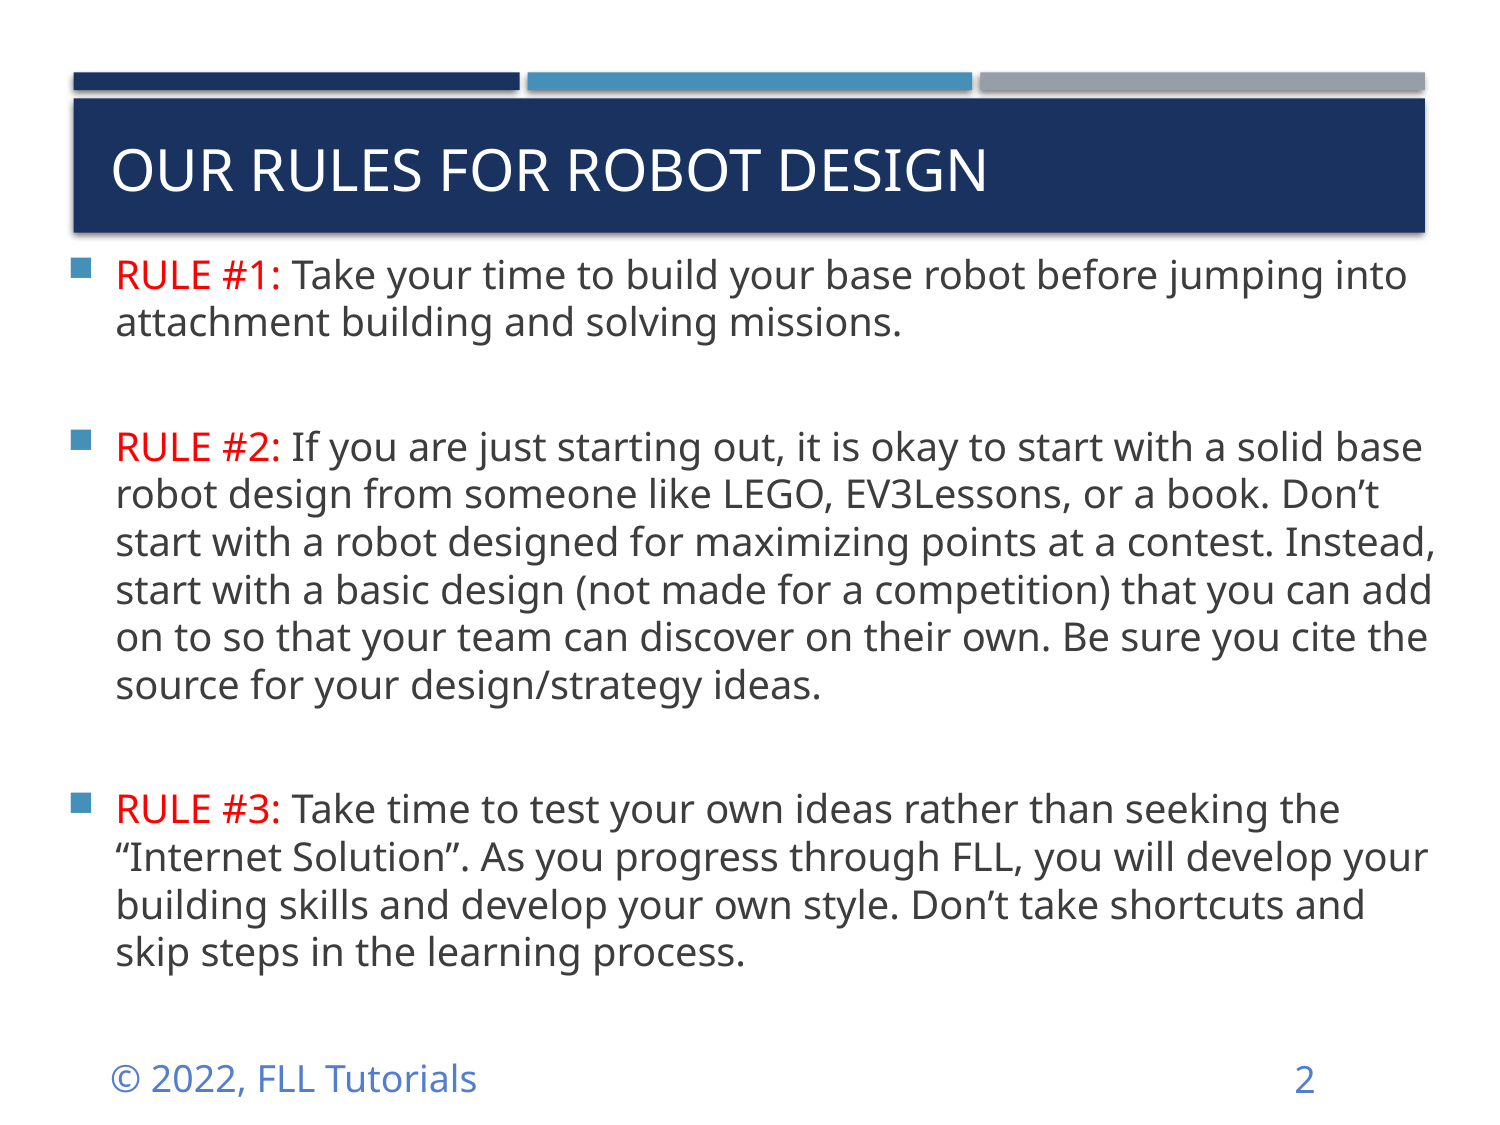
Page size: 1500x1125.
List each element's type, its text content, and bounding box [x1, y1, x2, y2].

footer © 2022, FLL Tutorials [95, 1047, 895, 1108]
list RULE #1: Take your time to build your base robot before jumping into attachment building and solving missions. RULE #2: If you are just starting out, it is okay to start with a solid base robot design from someone like LEGO, EV3Lessons, or a book. Don’t start with a robot designed for maximizing points at a contest. Instead, start with a basic design (not made for a competition) that you can add on to so that your team can discover on their own. Be sure you cite the source for your design/strategy ideas. RULE #3: Take time to test your own ideas rather than seeking the “Internet Solution”. As you progress through FLL, you will develop your building skills and develop your own style. Don’t take shortcuts and skip steps in the learning process. [52, 241, 1459, 1001]
title Our Rules for ROBOT Design [95, 112, 1406, 211]
slide_number 2 [1279, 1048, 1406, 1109]
